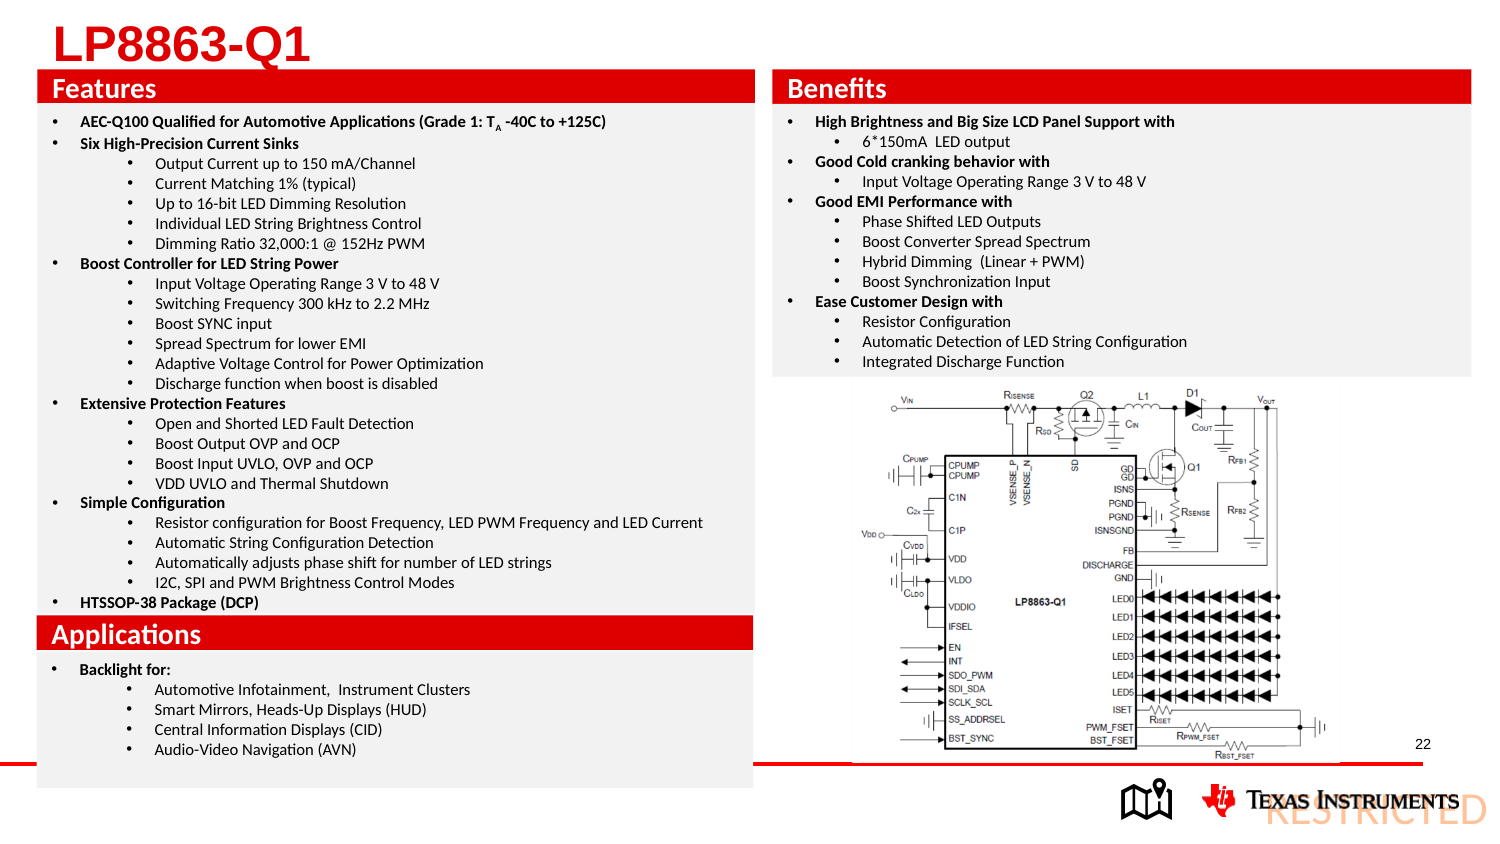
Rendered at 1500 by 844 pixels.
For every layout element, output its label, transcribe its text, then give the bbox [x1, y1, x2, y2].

text_box [1421, 694, 1486, 777]
picture [851, 372, 1340, 764]
picture [1116, 768, 1177, 830]
text_box High Brightness and Big Size LCD Panel Support with 6*150mA LED output Good Cold cranking behavior with Input Voltage Operating Range 3 V to 48 V Good EMI Performance with Phase Shifted LED Outputs Boost Converter Spread Spectrum Hybrid Dimming (Linear + PWM) Boost Synchronization Input Ease Customer Design with Resistor Configuration Automatic Detection of LED String Configuration Integrated Discharge Function [770, 102, 1474, 379]
text_box Features [37, 69, 755, 101]
text_box Benefits [772, 69, 1472, 102]
text_box Applications [36, 615, 754, 650]
text_box Backlight for: Automotive Infotainment, Instrument Clusters Smart Mirrors, Heads-Up Displays (HUD) Central Information Displays (CID) Audio-Video Navigation (AVN) [35, 650, 755, 790]
text_box AEC-Q100 Qualified for Automotive Applications (Grade 1: TA -40C to +125C) Six High-Precision Current Sinks Output Current up to 150 mA/Channel Current Matching 1% (typical) Up to 16-bit LED Dimming Resolution Individual LED String Brightness Control Dimming Ratio 32,000:1 @ 152Hz PWM Boost Controller for LED String Power Input Voltage Operating Range 3 V to 48 V Switching Frequency 300 kHz to 2.2 MHz Boost SYNC input Spread Spectrum for lower EMI Adaptive Voltage Control for Power Optimization Discharge function when boost is disabled Extensive Protection Features Open and Shorted LED Fault Detection Boost Output OVP and OCP Boost Input UVLO, OVP and OCP VDD UVLO and Thermal Shutdown Simple Configuration Resistor configuration for Boost Frequency, LED PWM Frequency and LED Current Automatic String Configuration Detection Automatically adjusts phase shift for number of LED strings I2C, SPI and PWM Brightness Control Modes HTSSOP-38 Package (DCP) [35, 101, 757, 615]
title LP8863-Q1 [40, 12, 1426, 73]
slide_number 22 [1345, 728, 1444, 755]
picture [1202, 784, 1459, 817]
